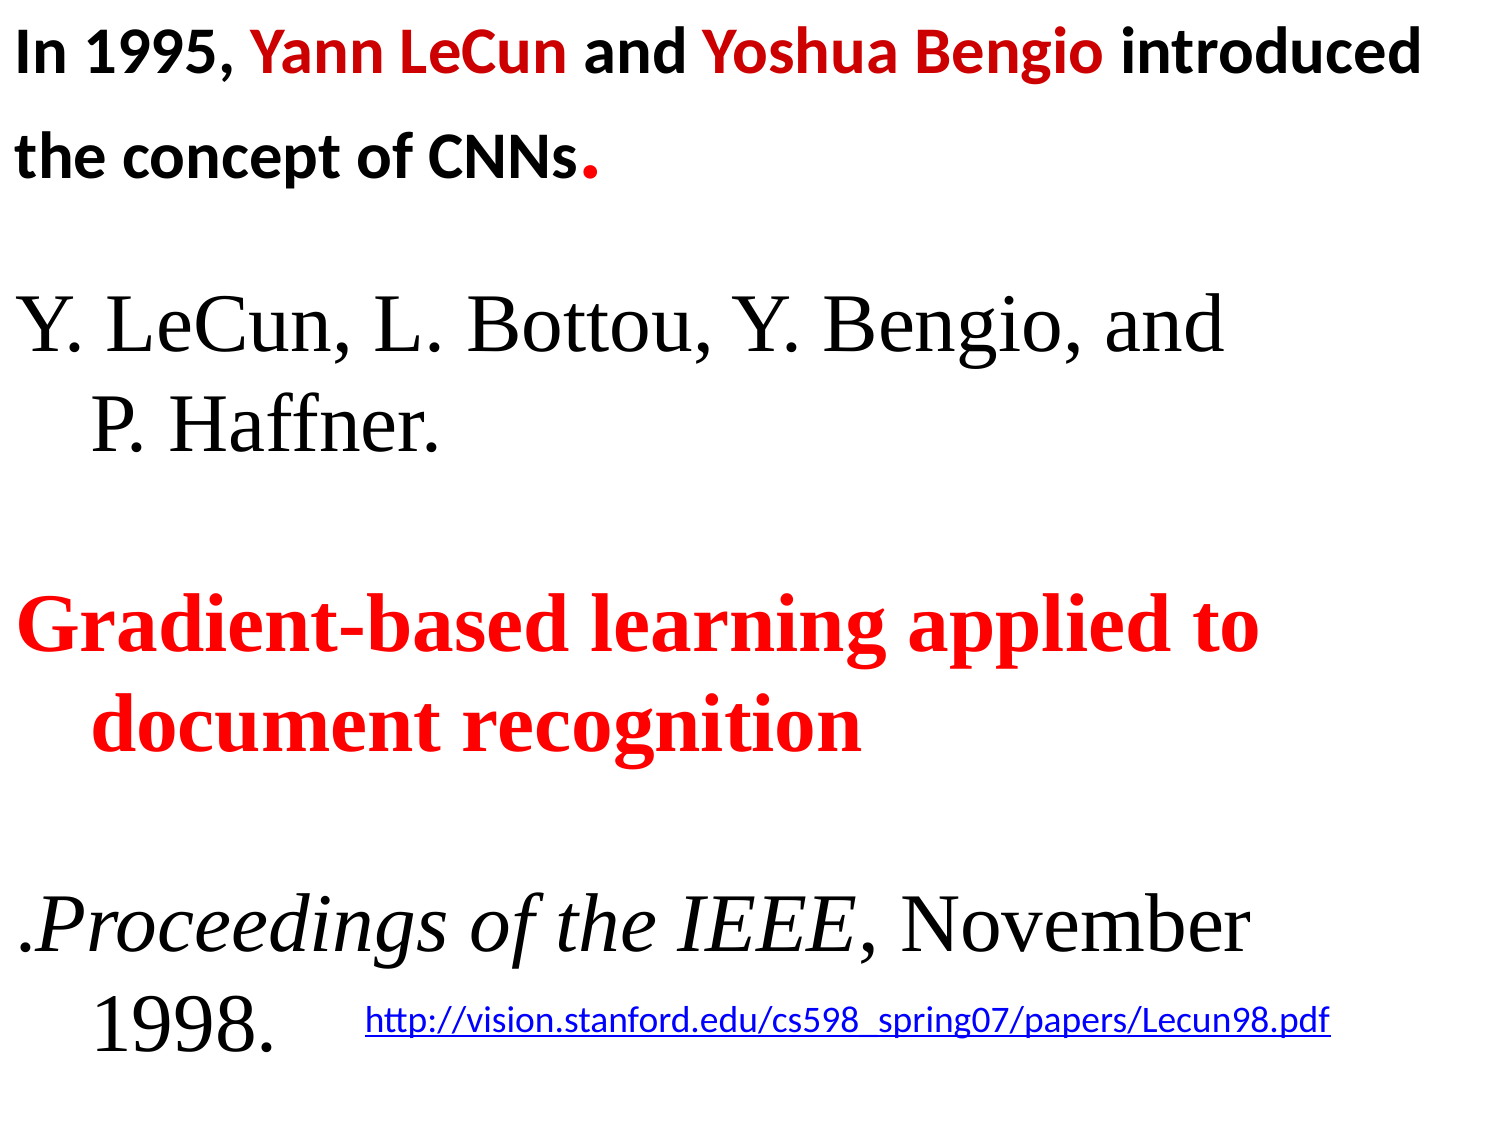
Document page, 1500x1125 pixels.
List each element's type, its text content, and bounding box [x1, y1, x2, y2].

text_box In 1995, Yann LeCun and Yoshua Bengio introduced the concept of CNNs. [0, 0, 1500, 205]
text_box Y. LeCun, L. Bottou, Y. Bengio, and P. Haffner. Gradient-based learning applied to document recognition .Proceedings of the IEEE, November 1998. [0, 215, 1475, 1121]
text_box http://vision.stanford.edu/cs598_spring07/papers/Lecun98.pdf [350, 987, 1500, 1048]
